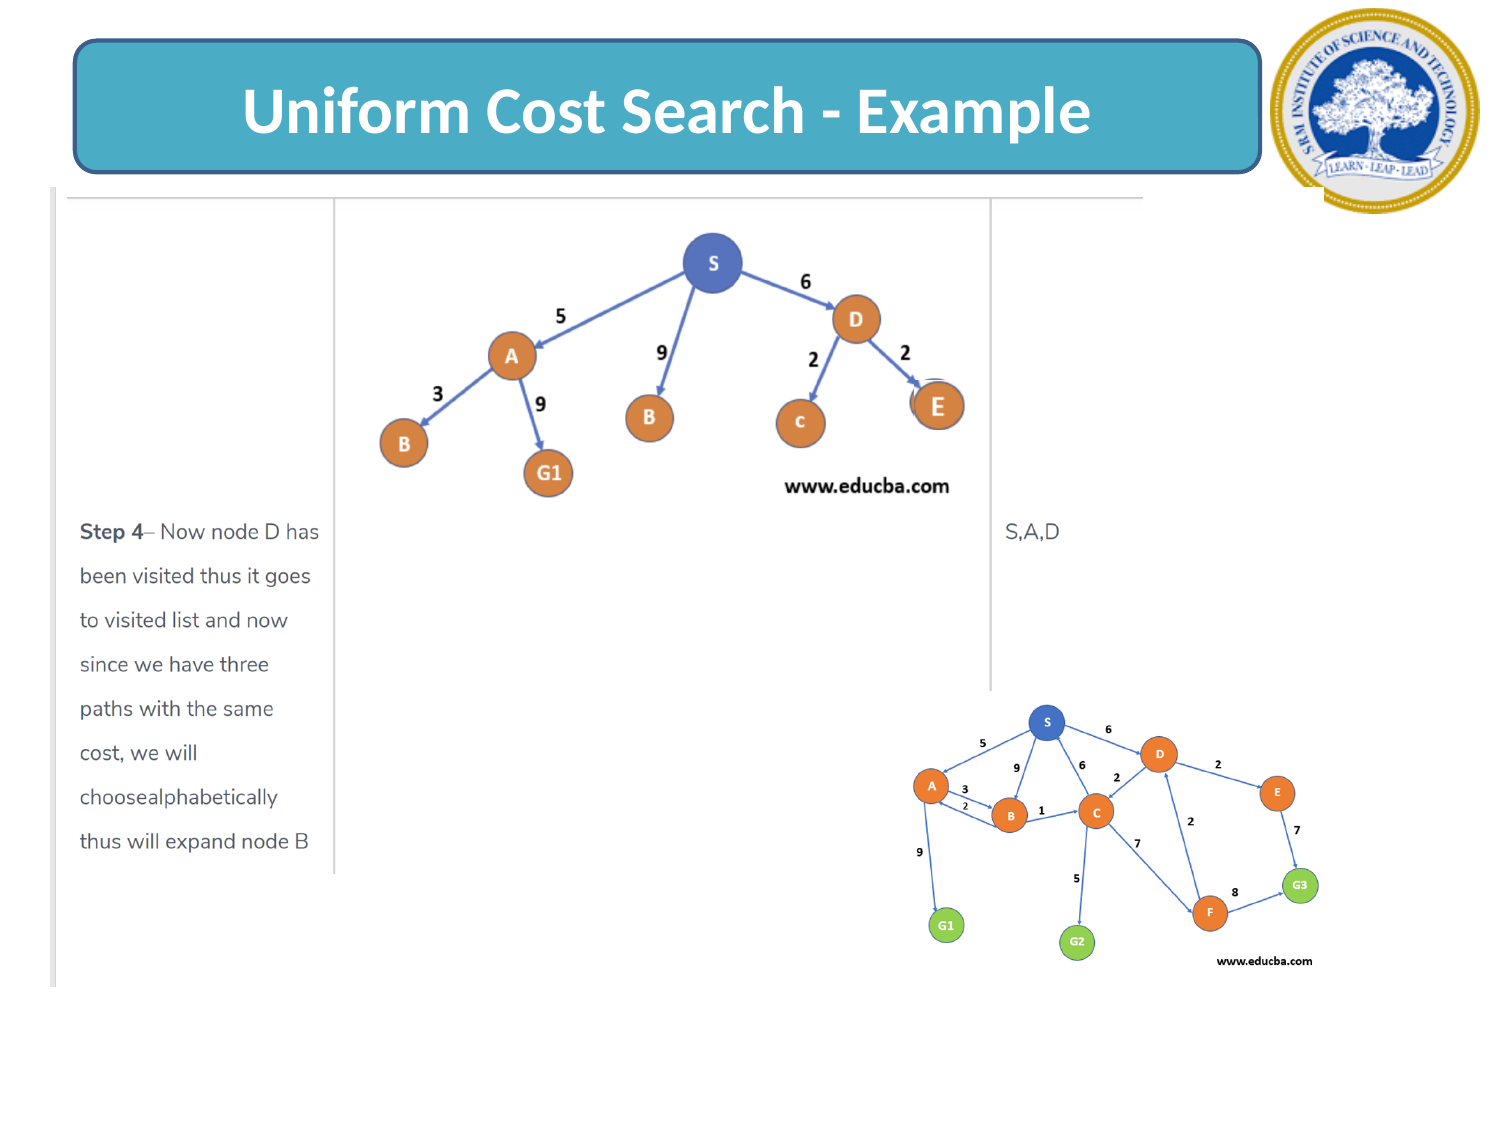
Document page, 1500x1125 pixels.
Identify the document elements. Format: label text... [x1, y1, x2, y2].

picture [49, 8, 1480, 988]
text_box Uniform Cost Search - Example [72, 38, 1263, 175]
